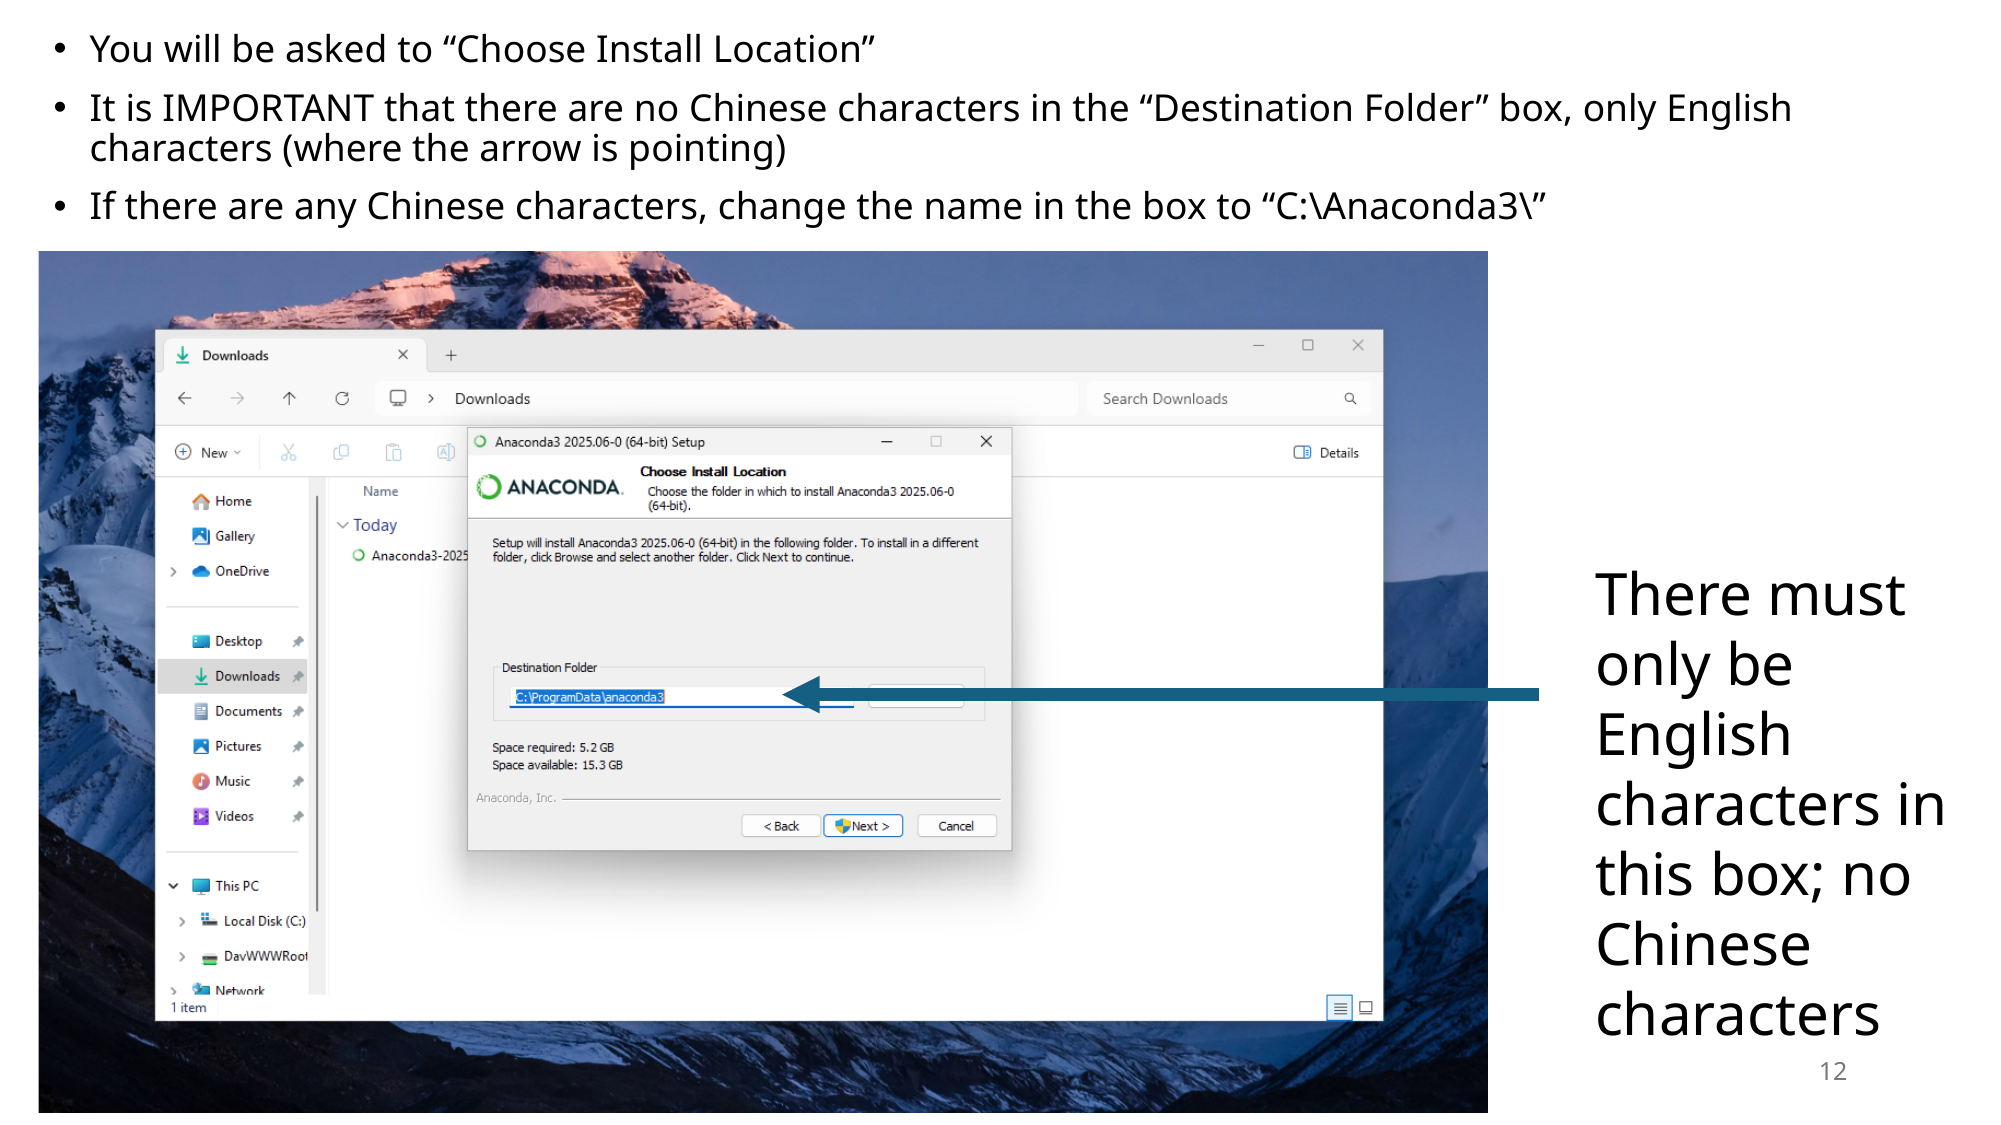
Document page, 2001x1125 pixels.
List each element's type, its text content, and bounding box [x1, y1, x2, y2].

slide_number 12 [1489, 1042, 1863, 1103]
picture [38, 251, 1489, 1114]
text_box There must only be English characters in this box; no Chinese characters [1580, 549, 2000, 1055]
list You will be asked to “Choose Install Location” It is IMPORTANT that there are no Chinese characters in the “Destination Folder” box, only English characters (where the arrow is pointing) If there are any Chinese characters, change the name in the box to “C:\Anaconda3\” [38, 22, 1925, 237]
